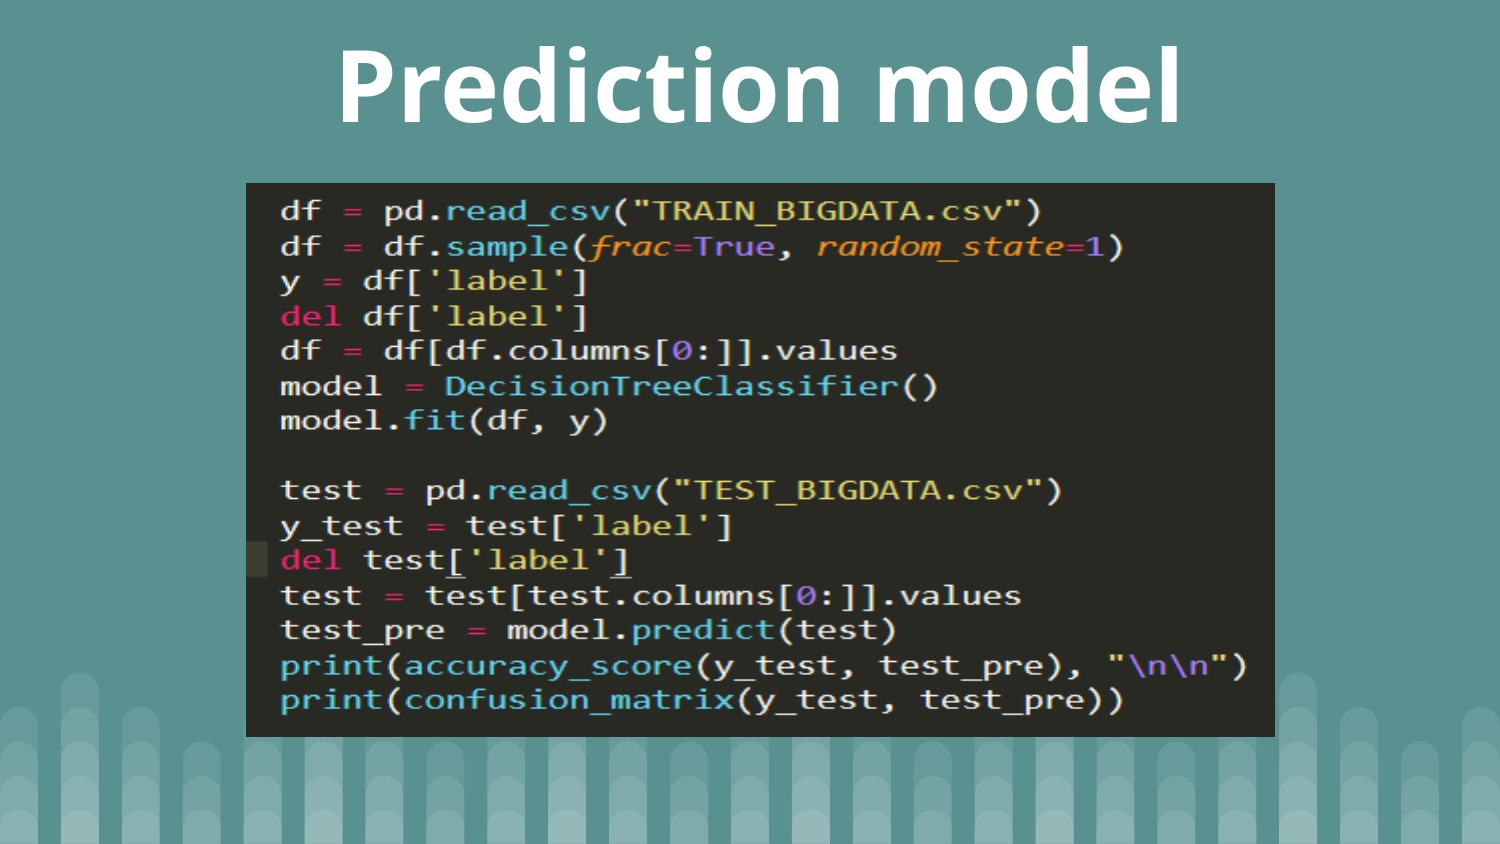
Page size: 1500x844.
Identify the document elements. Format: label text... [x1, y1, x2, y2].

title Prediction model [48, 31, 1473, 134]
picture [246, 183, 1275, 737]
